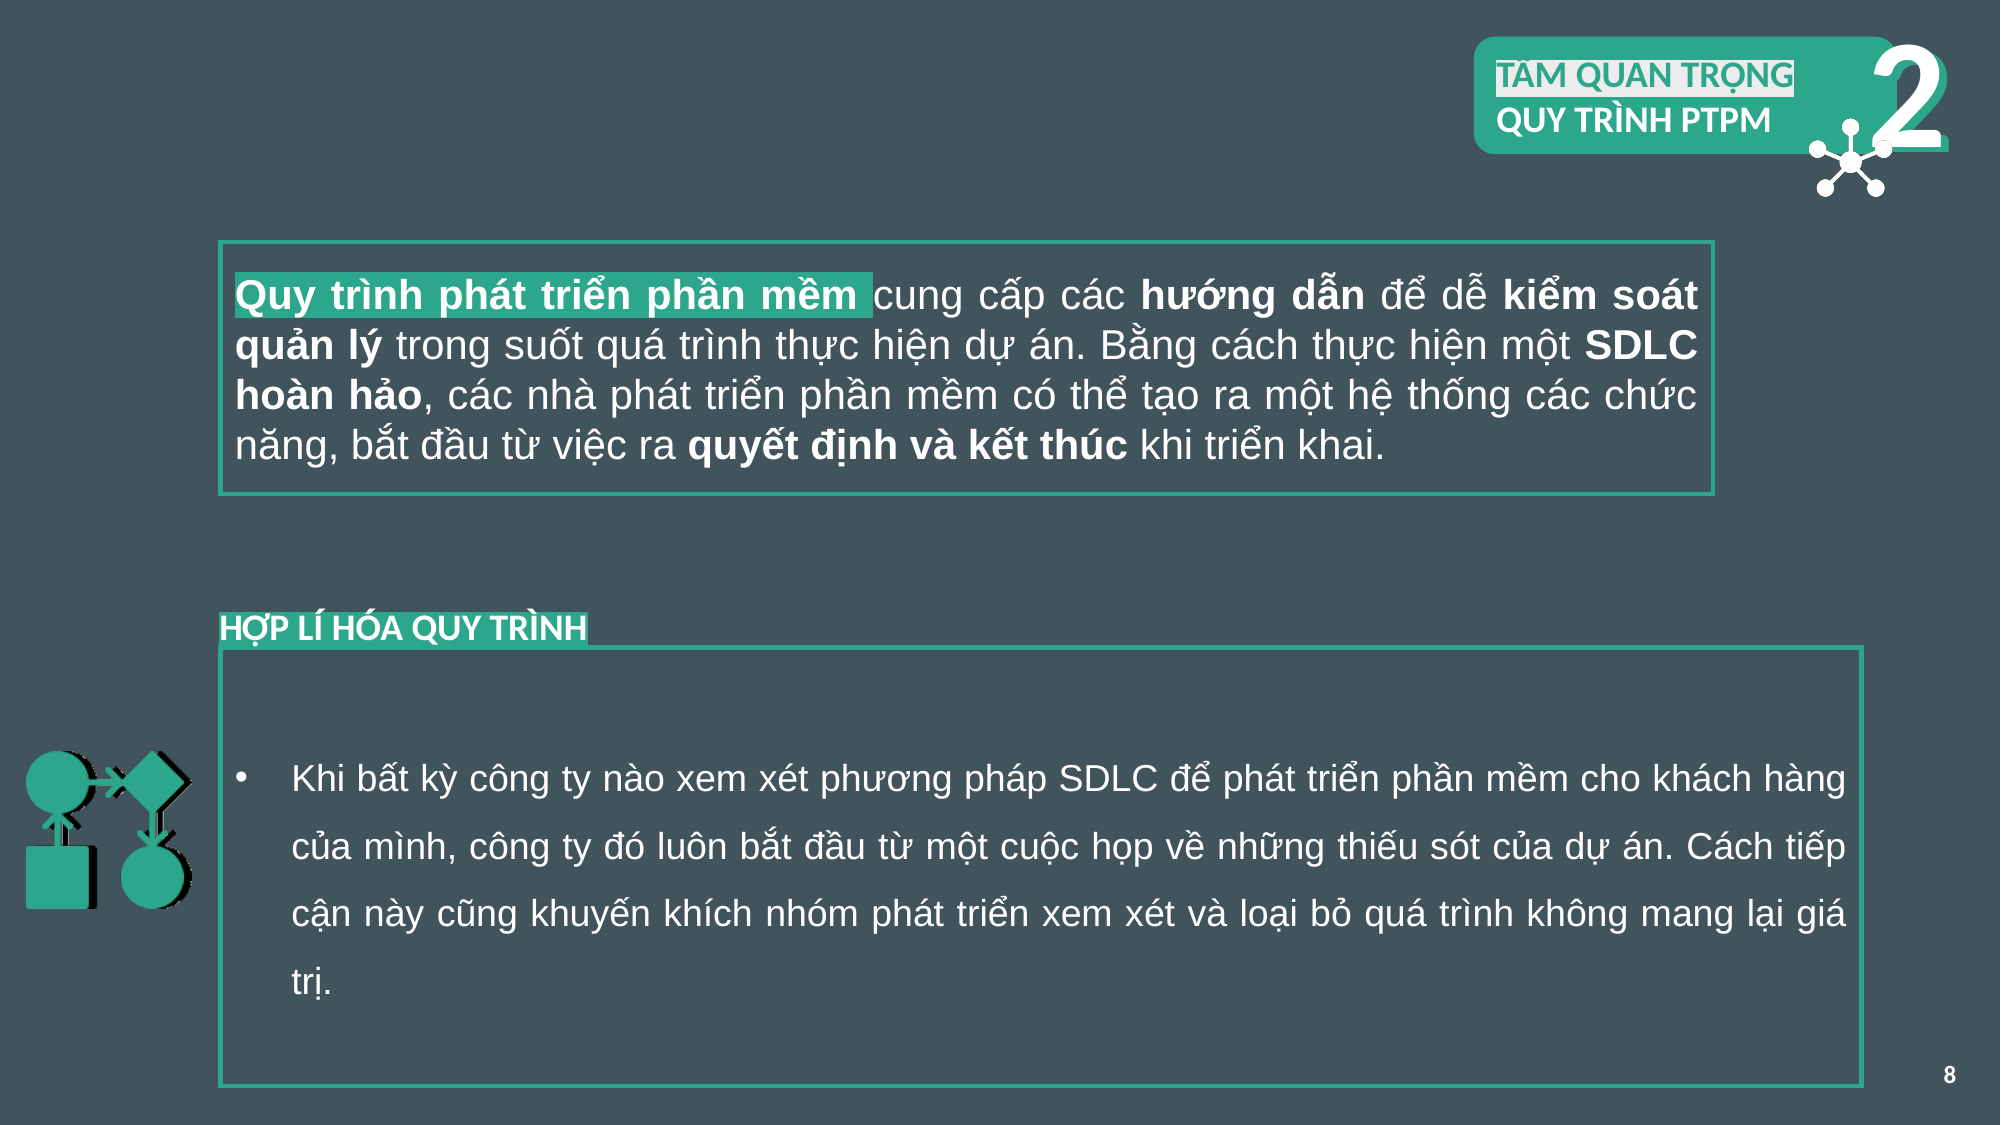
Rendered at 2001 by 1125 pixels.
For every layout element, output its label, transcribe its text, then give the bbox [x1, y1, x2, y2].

picture [1797, 104, 1904, 211]
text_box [26, 595, 1862, 1086]
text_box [1476, 0, 1895, 194]
slide_number 7 [1521, 1043, 1972, 1104]
text_box Quy trình phát triển phần mềm cung cấp các hướng dẫn để dễ kiểm soát quản lý trong suốt quá trình thực hiện dự án. Bằng cách thực hiện một SDLC hoàn hảo, các nhà phát triển phần mềm có thể tạo ra một hệ thống các chức năng, bắt đầu từ việc ra quyết định và kết thúc khi triển khai. [219, 241, 1714, 495]
